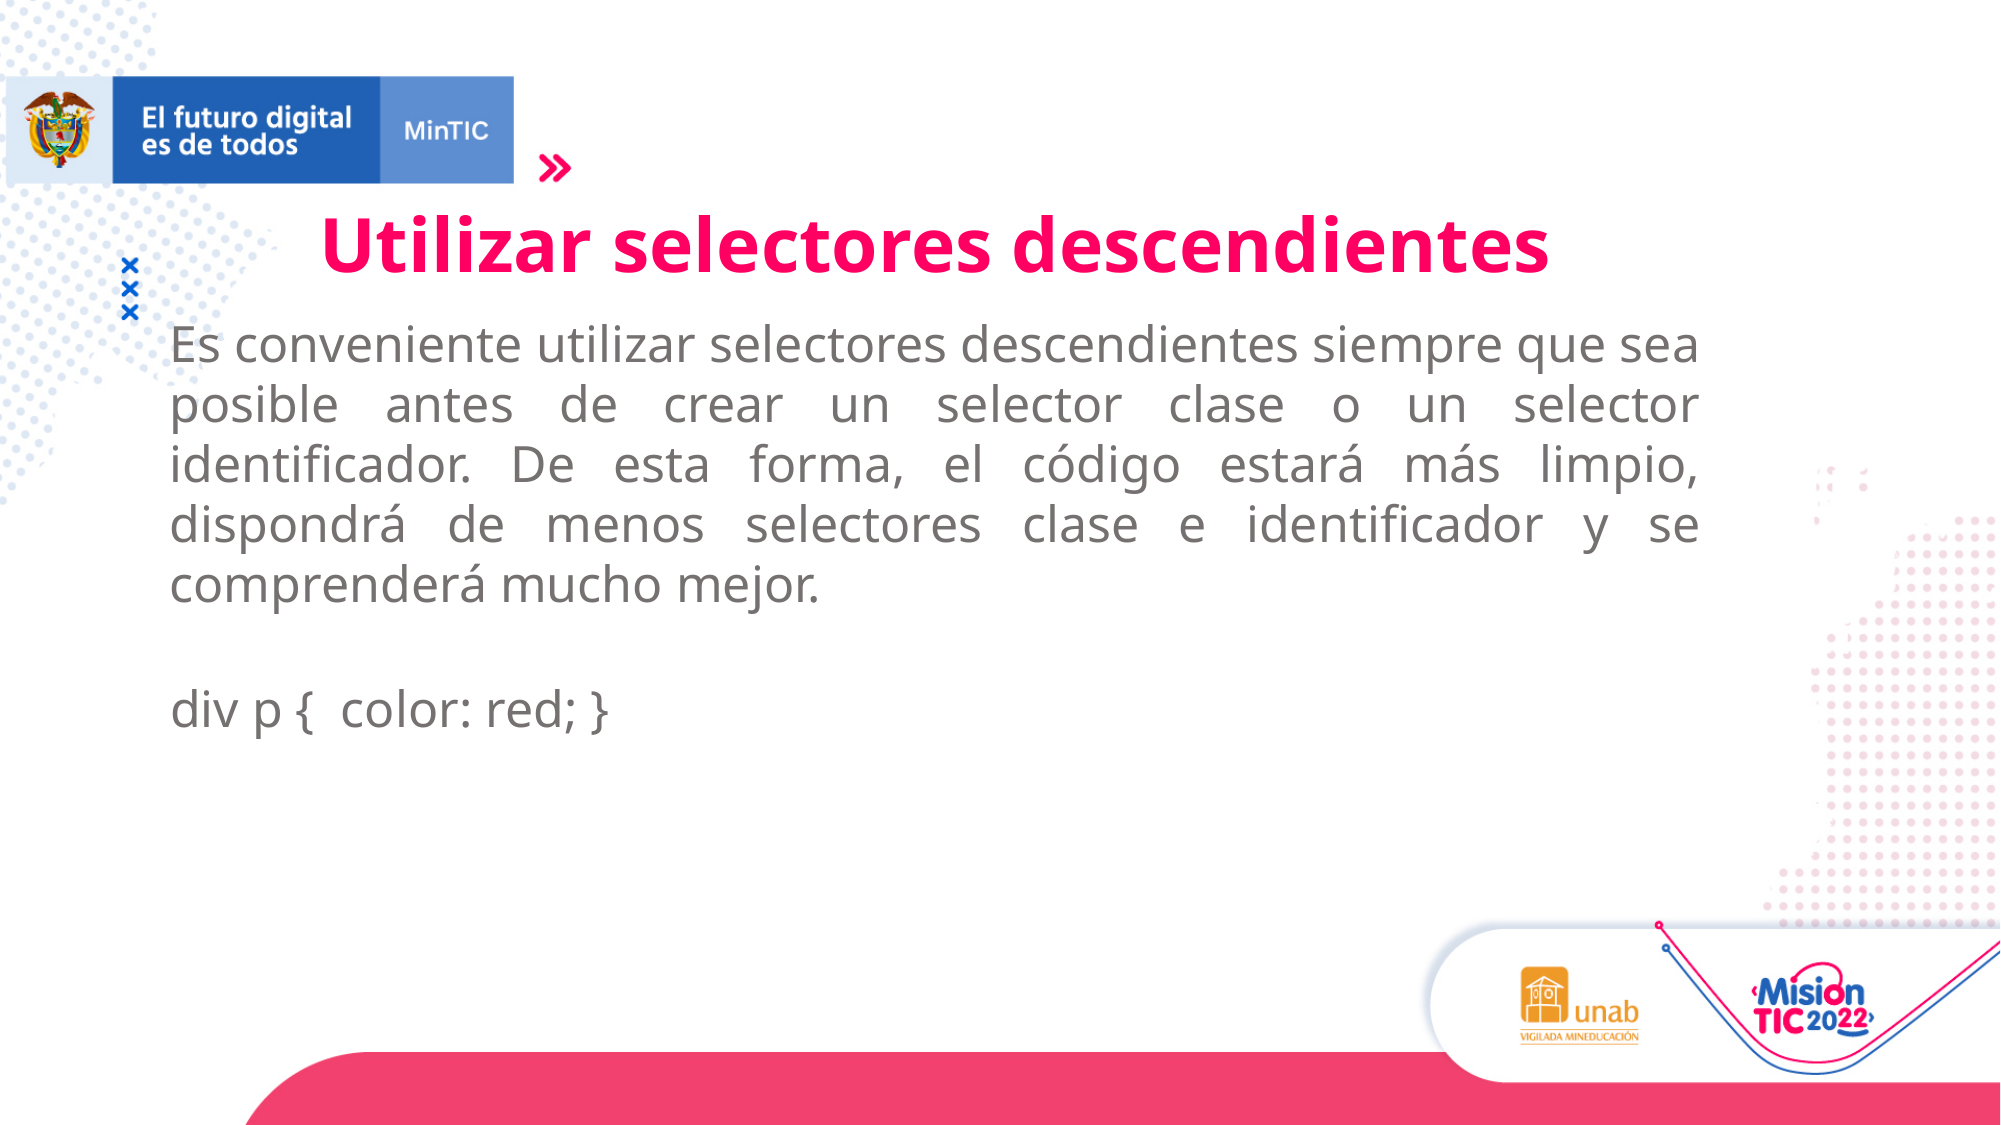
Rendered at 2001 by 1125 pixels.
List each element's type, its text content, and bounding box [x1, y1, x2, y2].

text_box Es conveniente utilizar selectores descendientes siempre que sea posible antes de crear un selector clase o un selector identificador. De esta forma, el código estará más limpio, dispondrá de menos selectores clase e identificador y se comprenderá mucho mejor. [155, 304, 1716, 620]
text_box Utilizar selectores descendientes [155, 190, 1716, 296]
picture [0, 0, 2001, 1125]
text_box div p { color: red; } [155, 669, 1927, 745]
